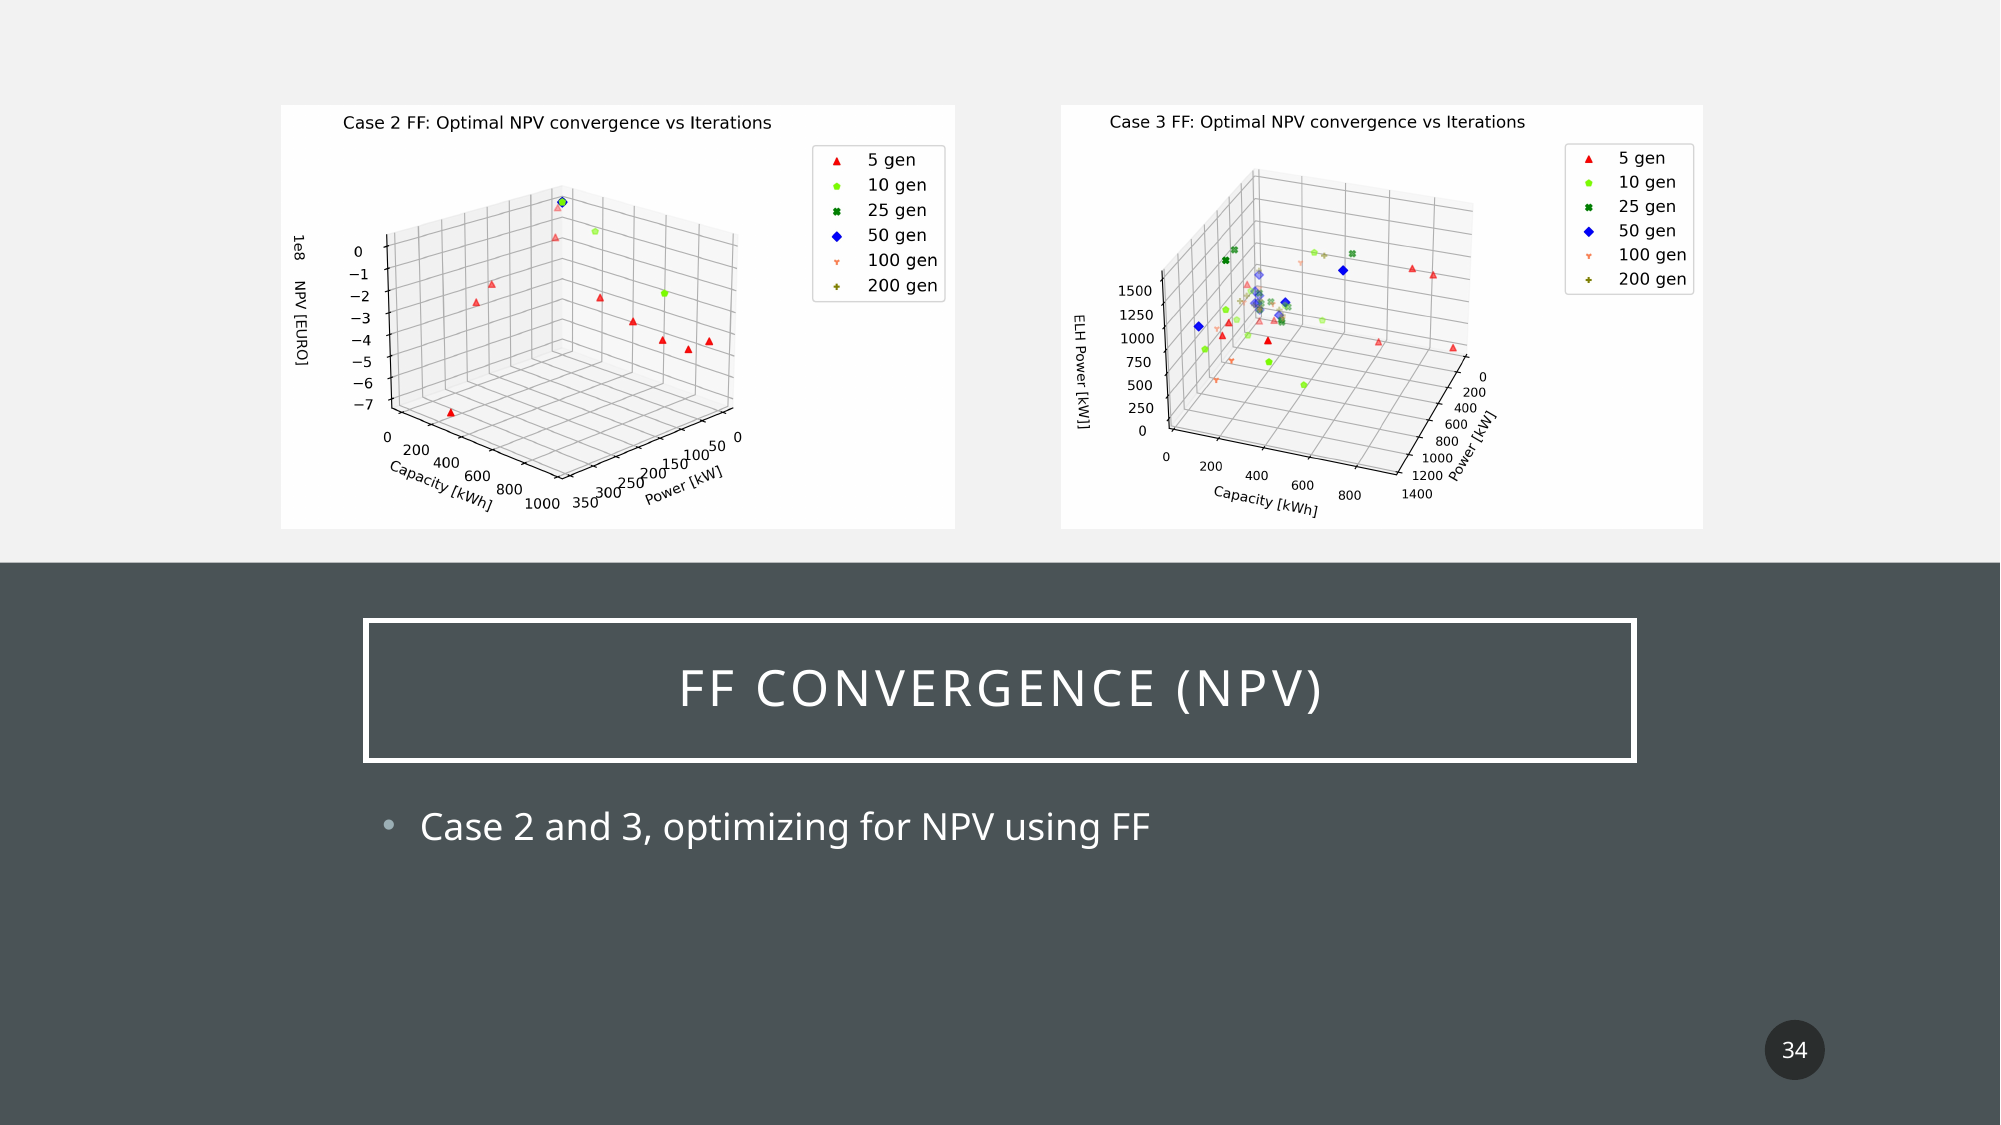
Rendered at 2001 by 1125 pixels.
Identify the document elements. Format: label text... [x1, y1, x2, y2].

picture [1061, 105, 1703, 529]
text_box [0, 562, 2000, 1125]
slide_number 34 [1764, 1019, 1825, 1080]
list Case 2 and 3, optimizing for NPV using FF [367, 794, 1633, 1004]
title FF Convergence (NPV) [363, 618, 1637, 763]
text_box [0, 0, 2000, 562]
picture [281, 105, 955, 529]
